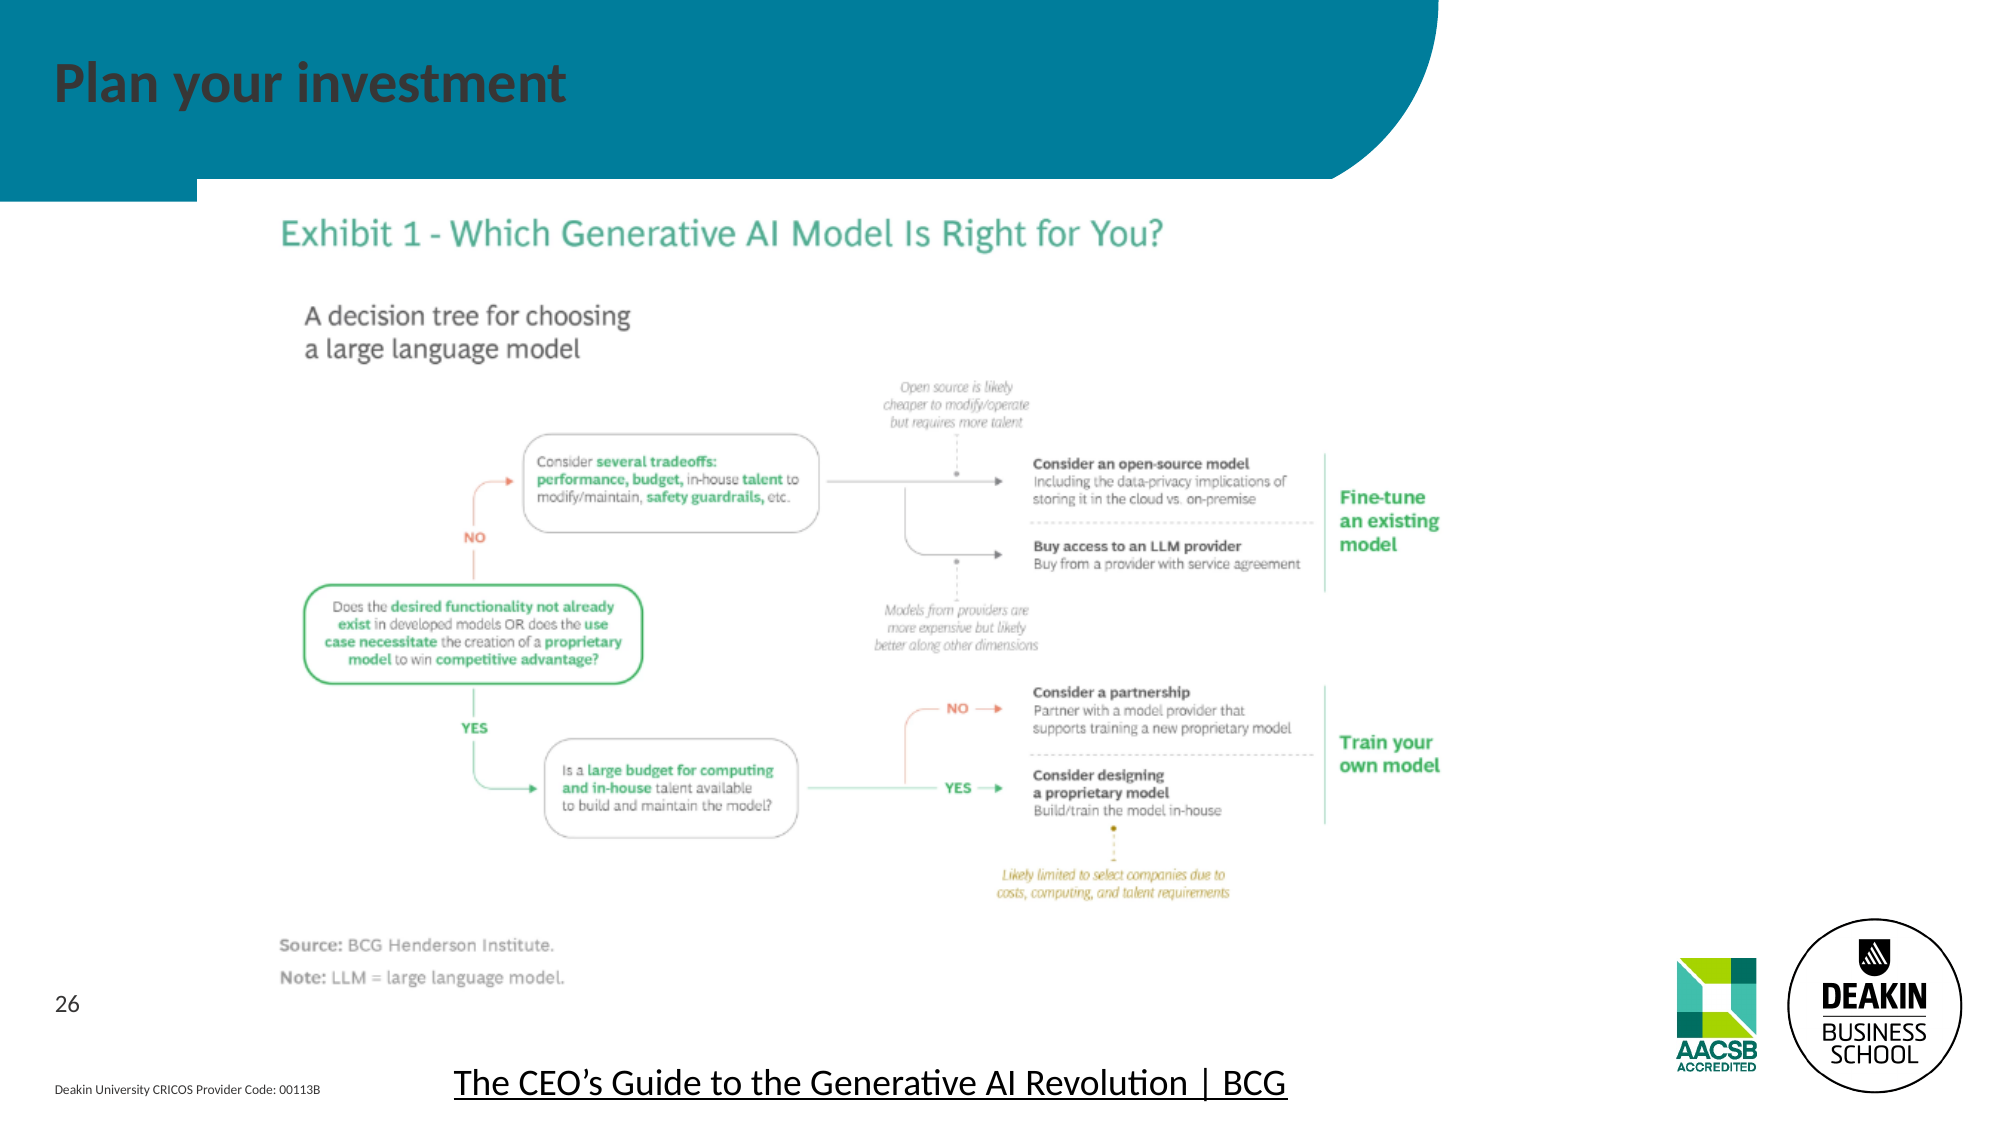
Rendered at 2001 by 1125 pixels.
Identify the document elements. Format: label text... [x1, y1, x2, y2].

footer Deakin University CRICOS Provider Code: 00113B [39, 1072, 438, 1107]
picture [1761, 892, 1988, 1119]
title Plan your investment [39, 44, 1439, 202]
text_box The CEO’s Guide to the Generative AI Revolution | BCG [438, 1050, 1439, 1111]
picture [1676, 958, 1757, 1072]
slide_number 26 [39, 982, 135, 1024]
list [197, 179, 1538, 1024]
